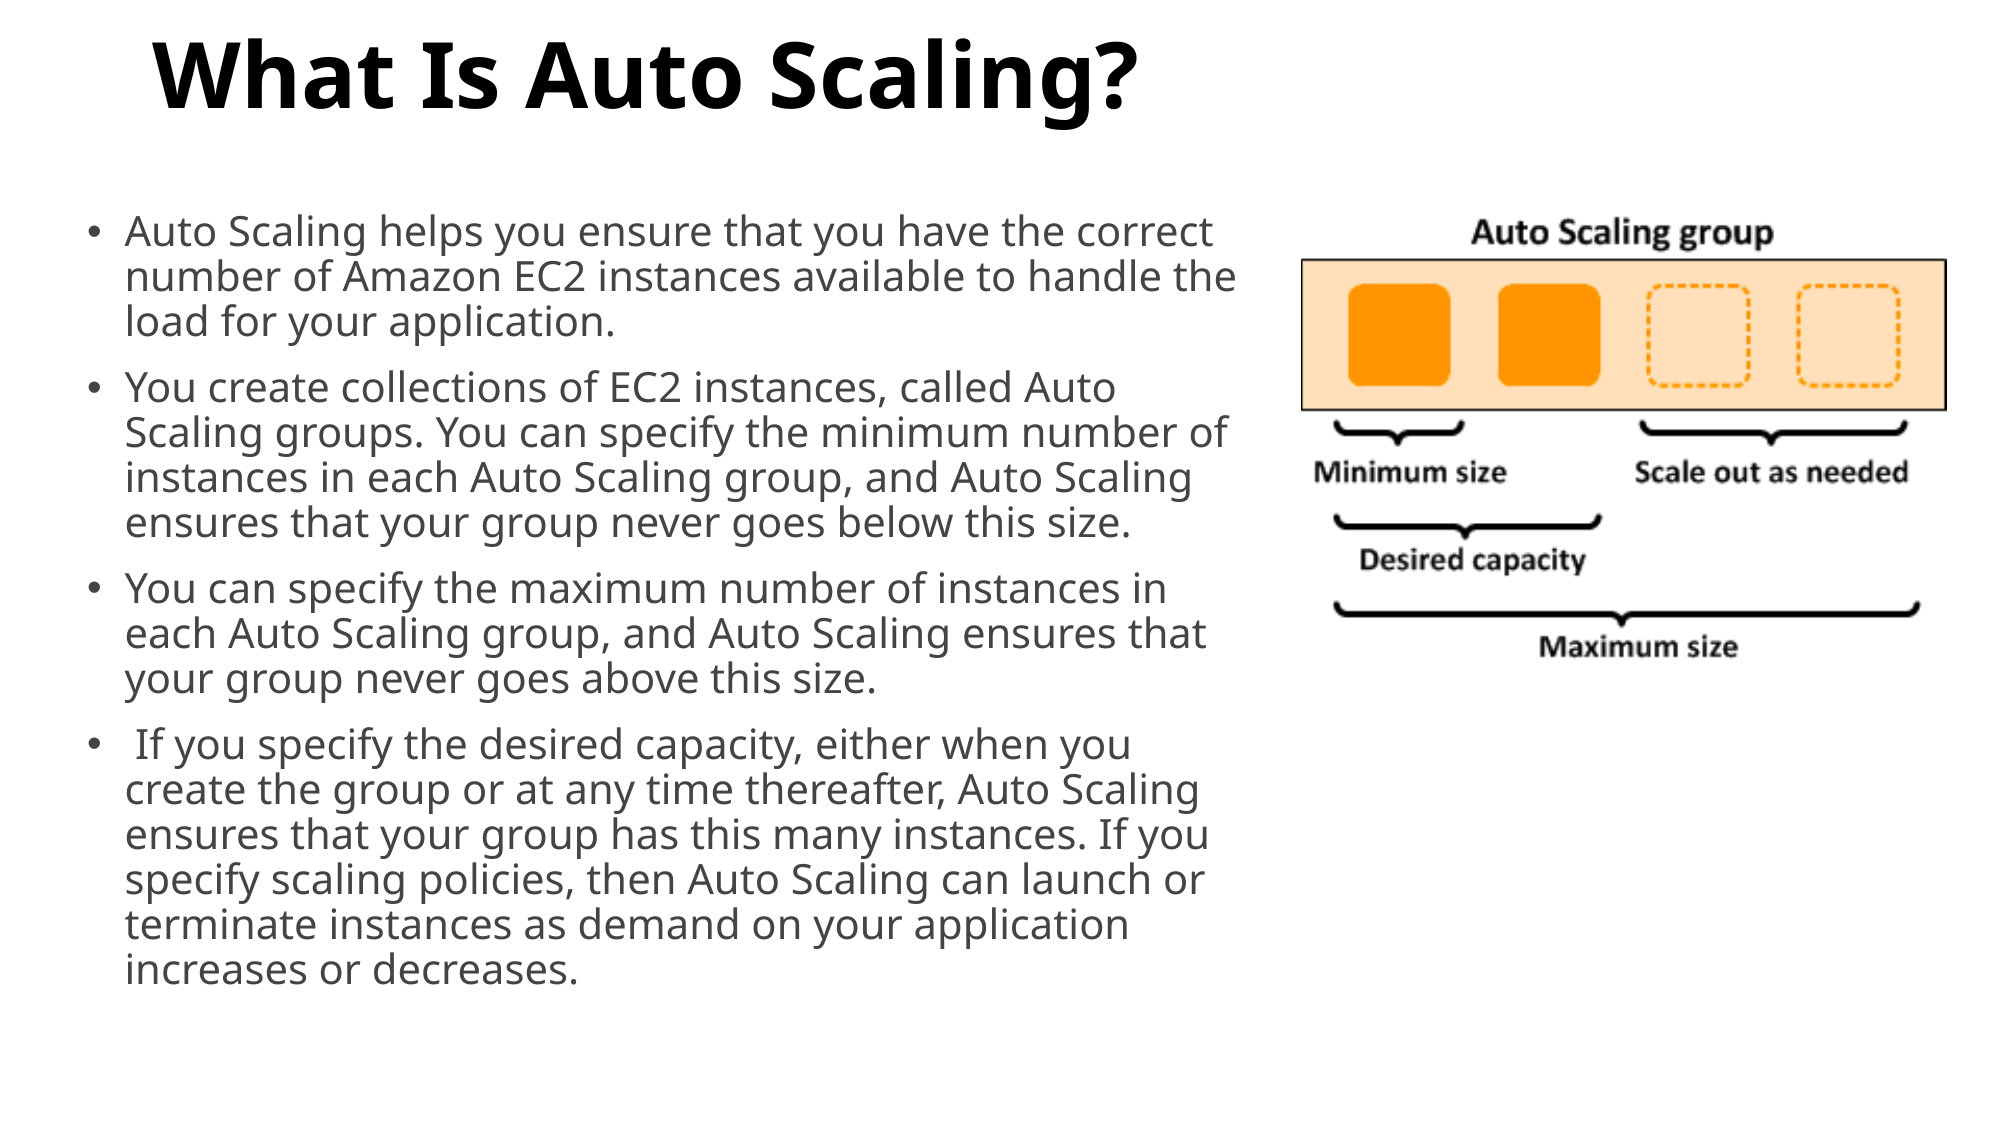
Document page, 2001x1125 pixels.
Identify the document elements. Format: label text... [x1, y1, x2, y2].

title What Is Auto Scaling? [137, 25, 1863, 243]
picture [1301, 203, 1947, 670]
list Auto Scaling helps you ensure that you have the correct number of Amazon EC2 instances available to handle the load for your application. You create collections of EC2 instances, called Auto Scaling groups. You can specify the minimum number of instances in each Auto Scaling group, and Auto Scaling ensures that your group never goes below this size. You can specify the maximum number of instances in each Auto Scaling group, and Auto Scaling ensures that your group never goes above this size. If you specify the desired capacity, either when you create the group or at any time thereafter, Auto Scaling ensures that your group has this many instances. If you specify scaling policies, then Auto Scaling can launch or terminate instances as demand on your application increases or decreases. [71, 203, 1275, 1047]
